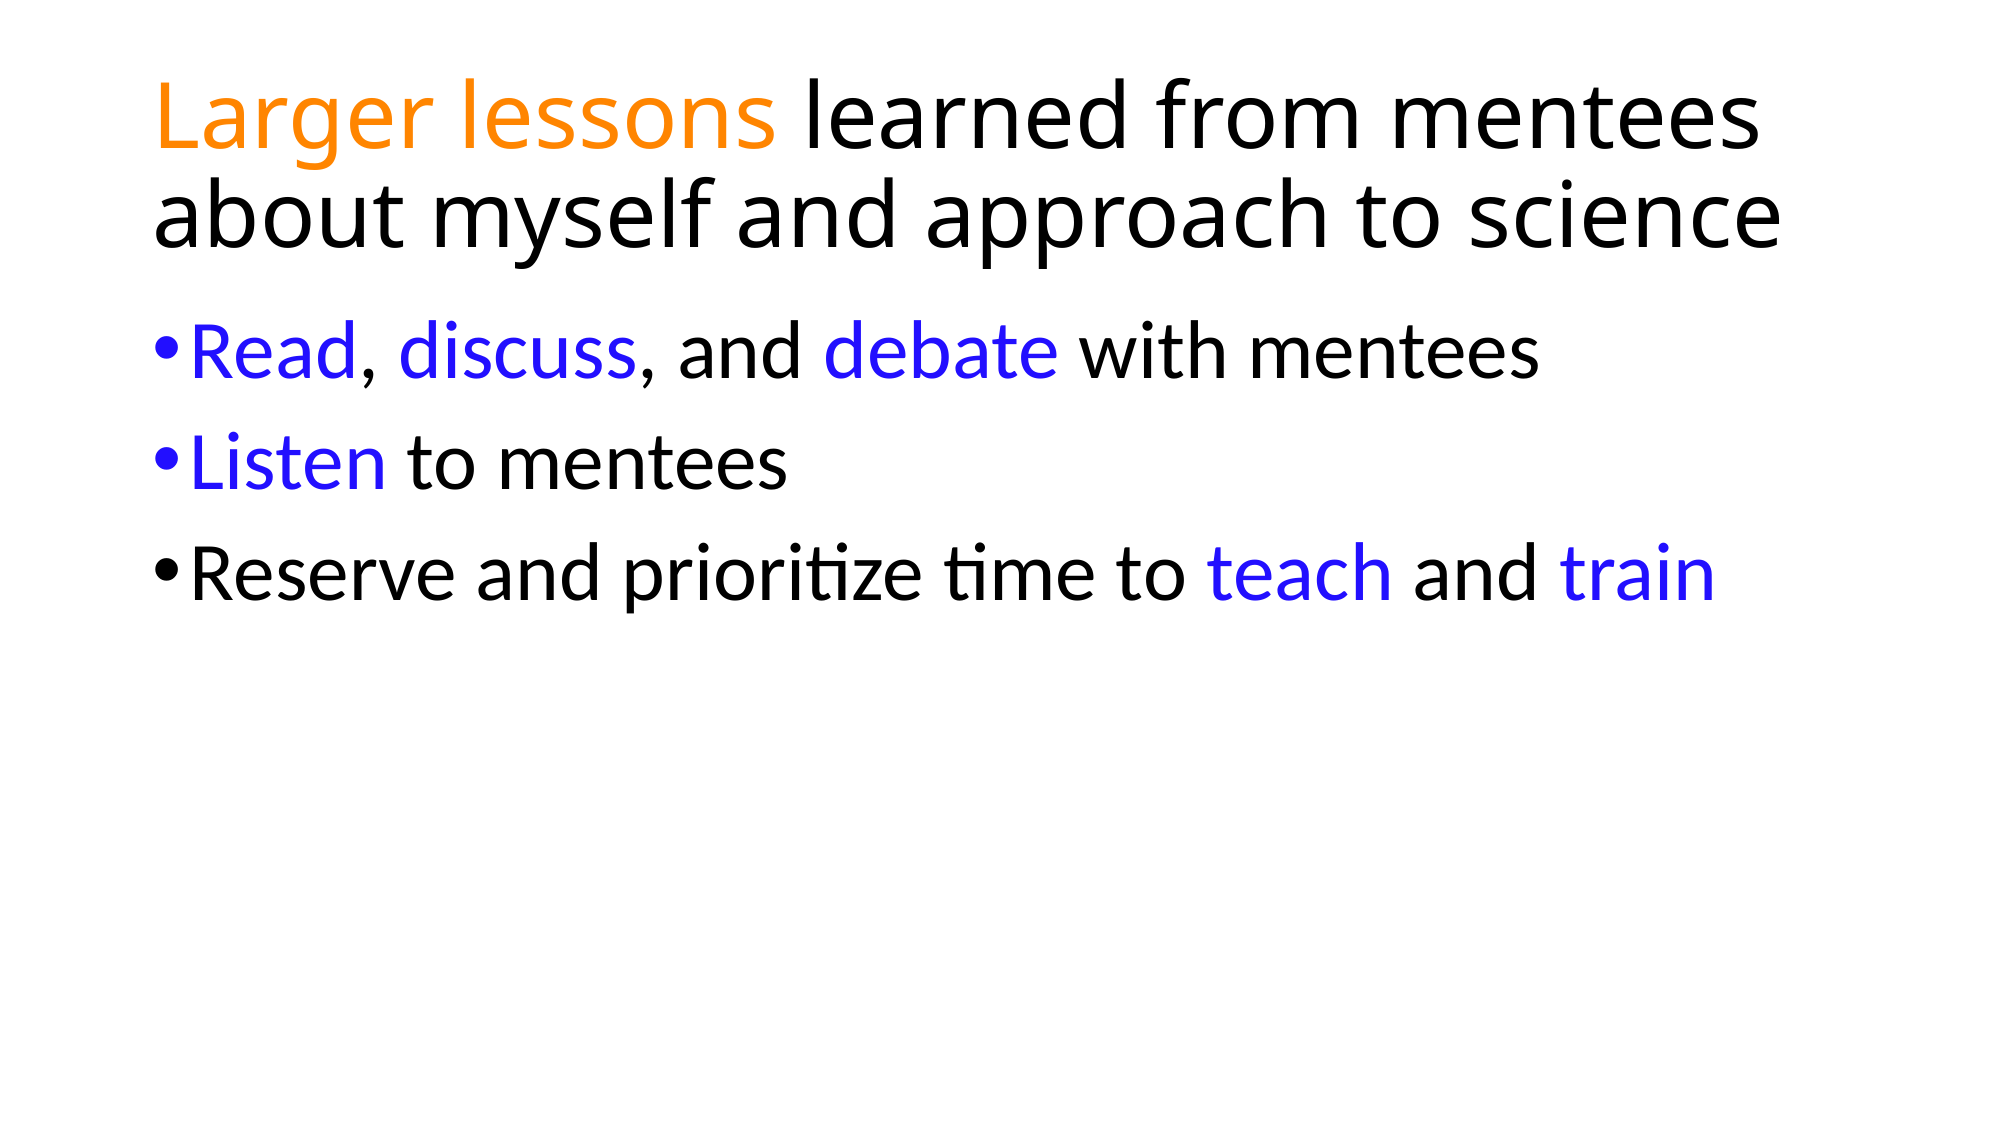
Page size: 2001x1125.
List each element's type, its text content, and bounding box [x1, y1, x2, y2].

list Read, discuss, and debate with mentees Listen to mentees Reserve and prioritize time to teach and train [137, 299, 1863, 1014]
title Larger lessons learned from mentees about myself and approach to science [137, 59, 1863, 278]
